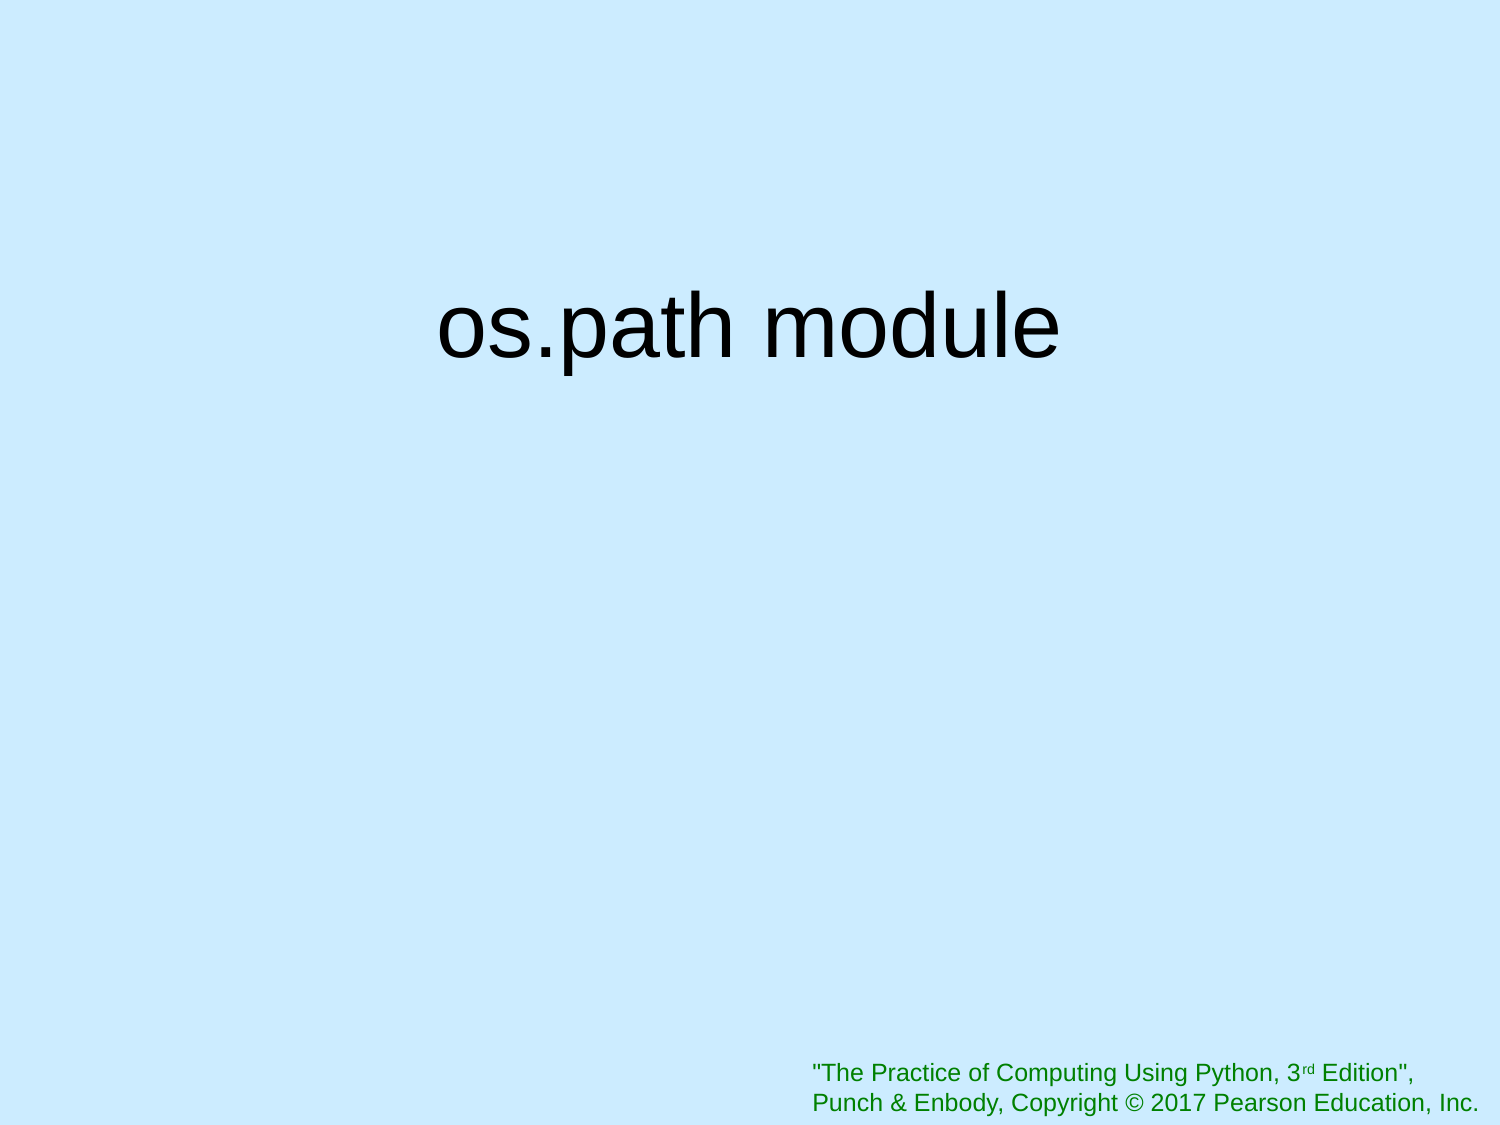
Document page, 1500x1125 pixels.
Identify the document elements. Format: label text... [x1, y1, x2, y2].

title os.path module [112, 200, 1388, 442]
